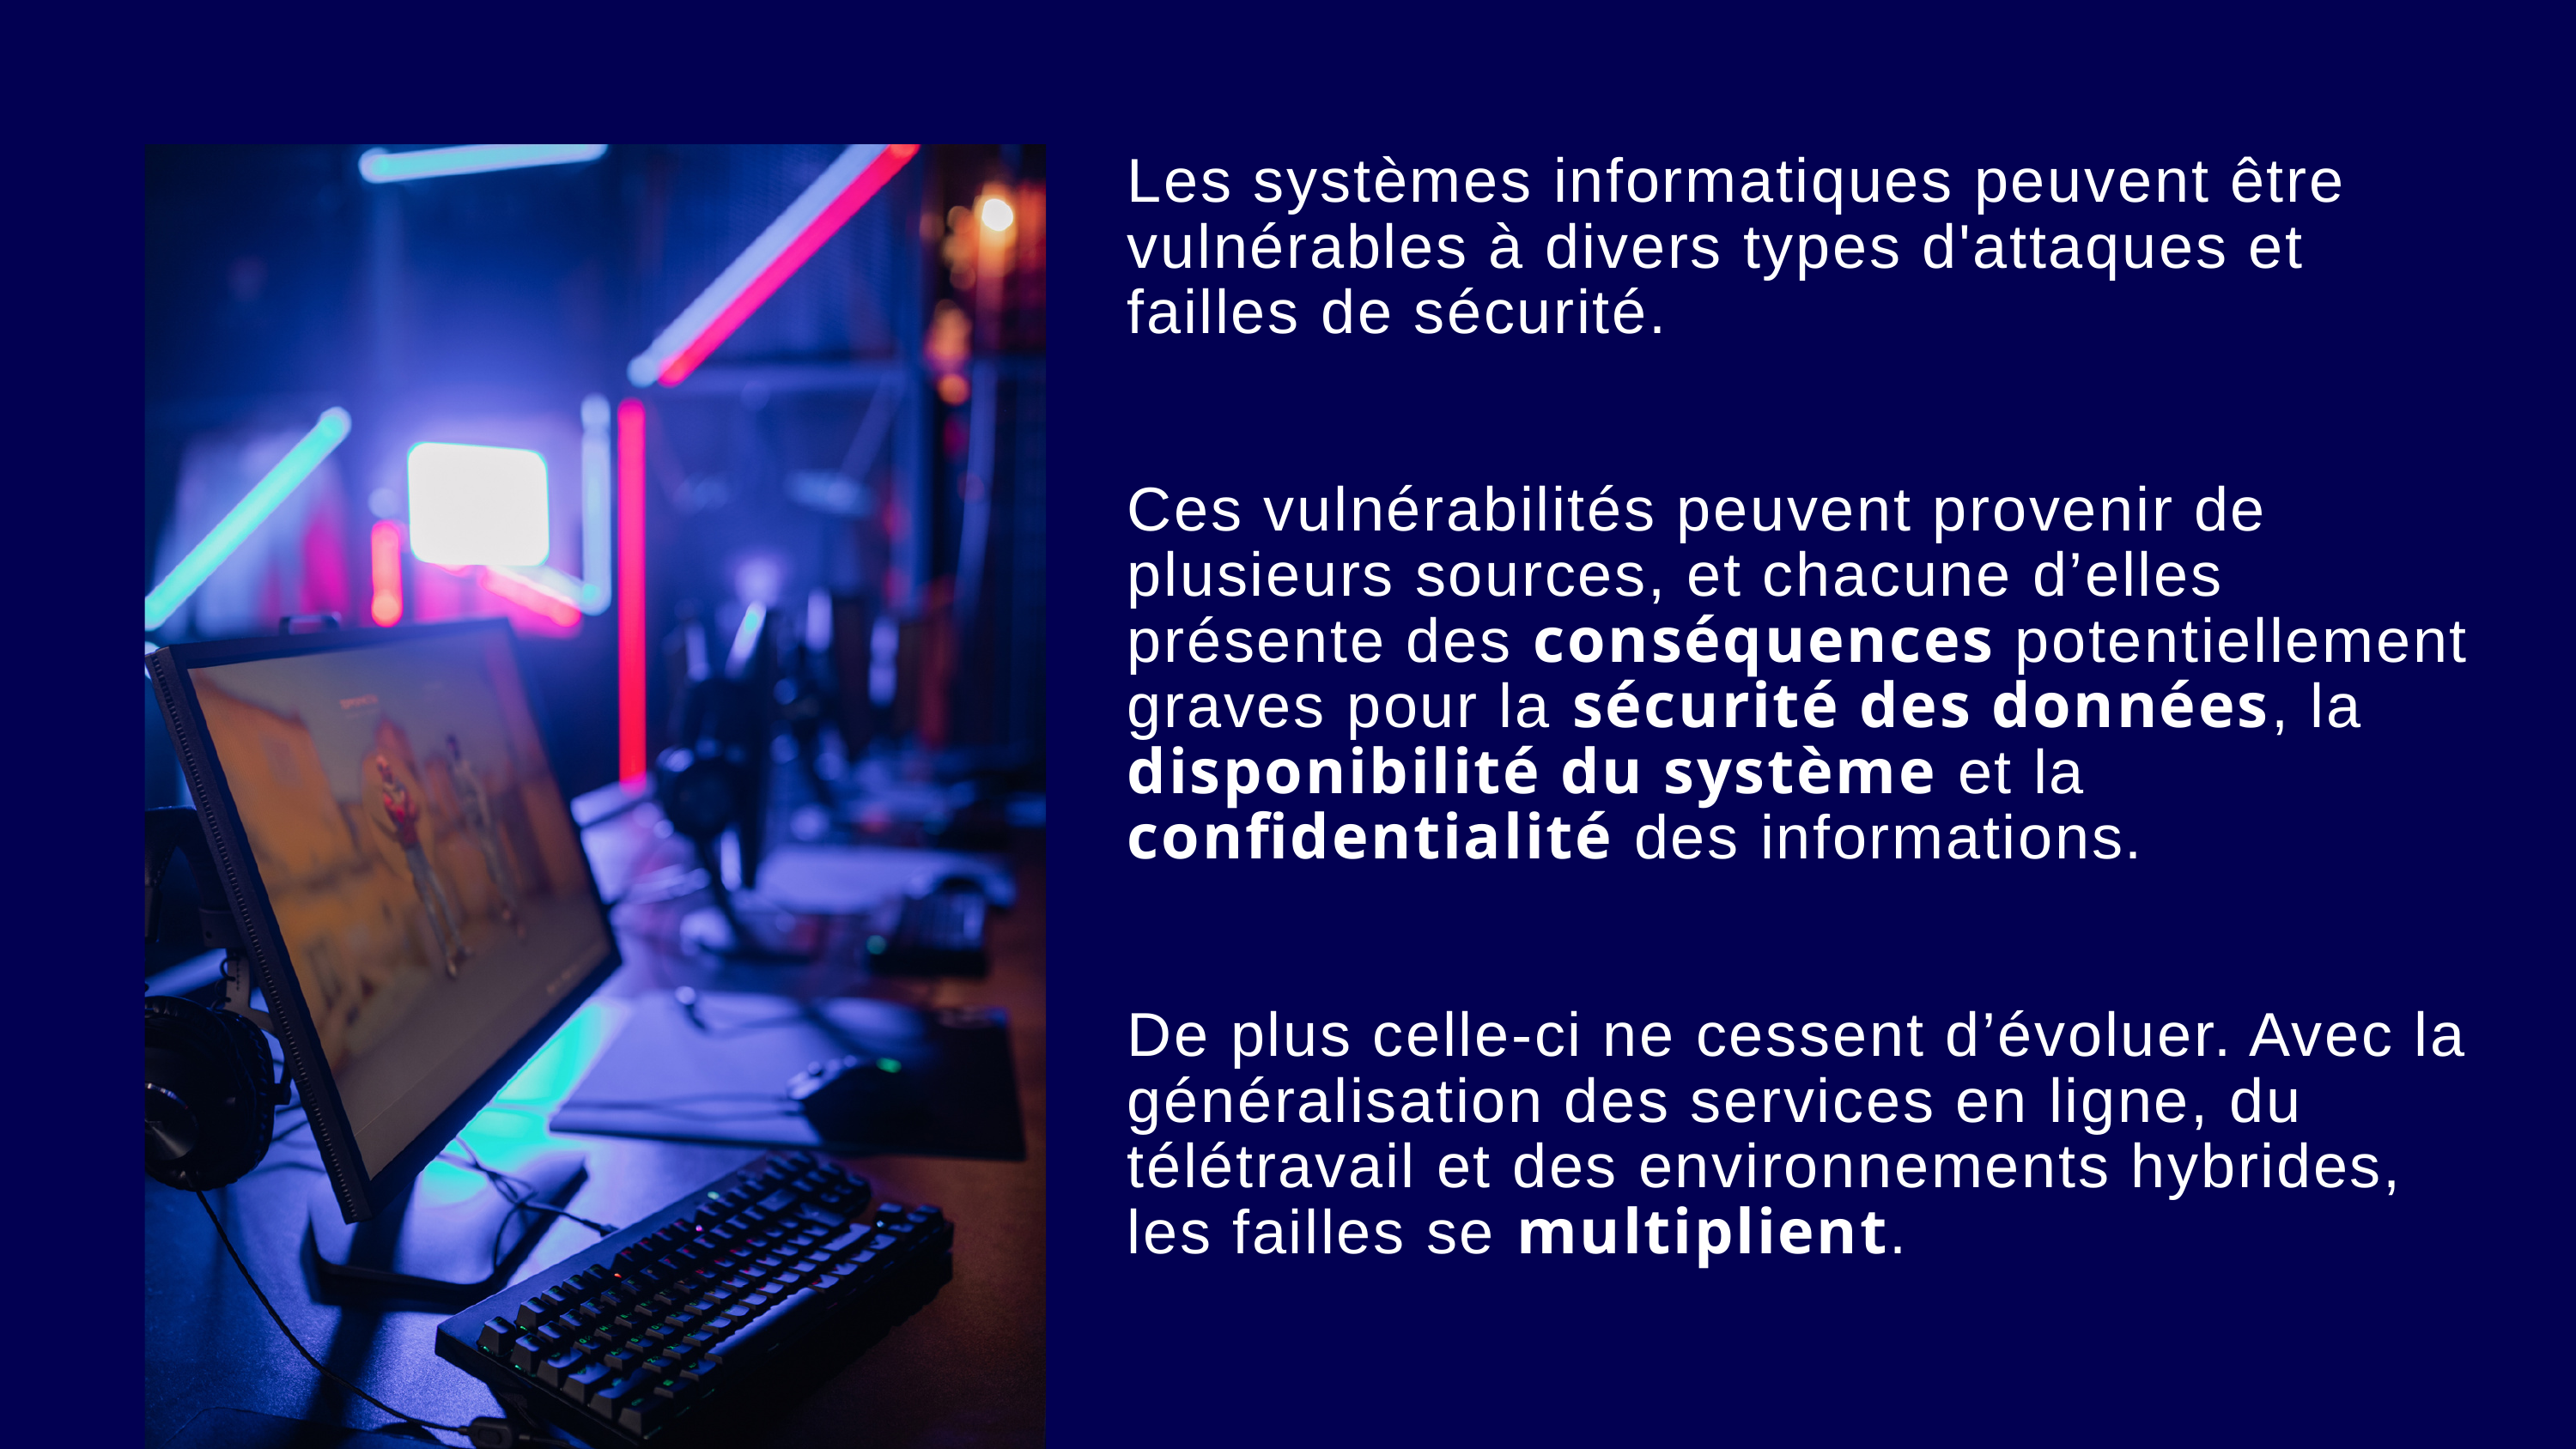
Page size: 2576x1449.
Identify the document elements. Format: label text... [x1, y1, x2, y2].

text_box Les systèmes informatiques peuvent être vulnérables à divers types d'attaques et failles de sécurité. Ces vulnérabilités peuvent provenir de plusieurs sources, et chacune d’elles présente des conséquences potentiellement graves pour la sécurité des données, la disponibilité du système et la confidentialité des informations. De plus celle-ci ne cessent d’évoluer. Avec la généralisation des services en ligne, du télétravail et des environnements hybrides, les failles se multiplient. [1127, 149, 2492, 1331]
text_box [144, 144, 1047, 1449]
